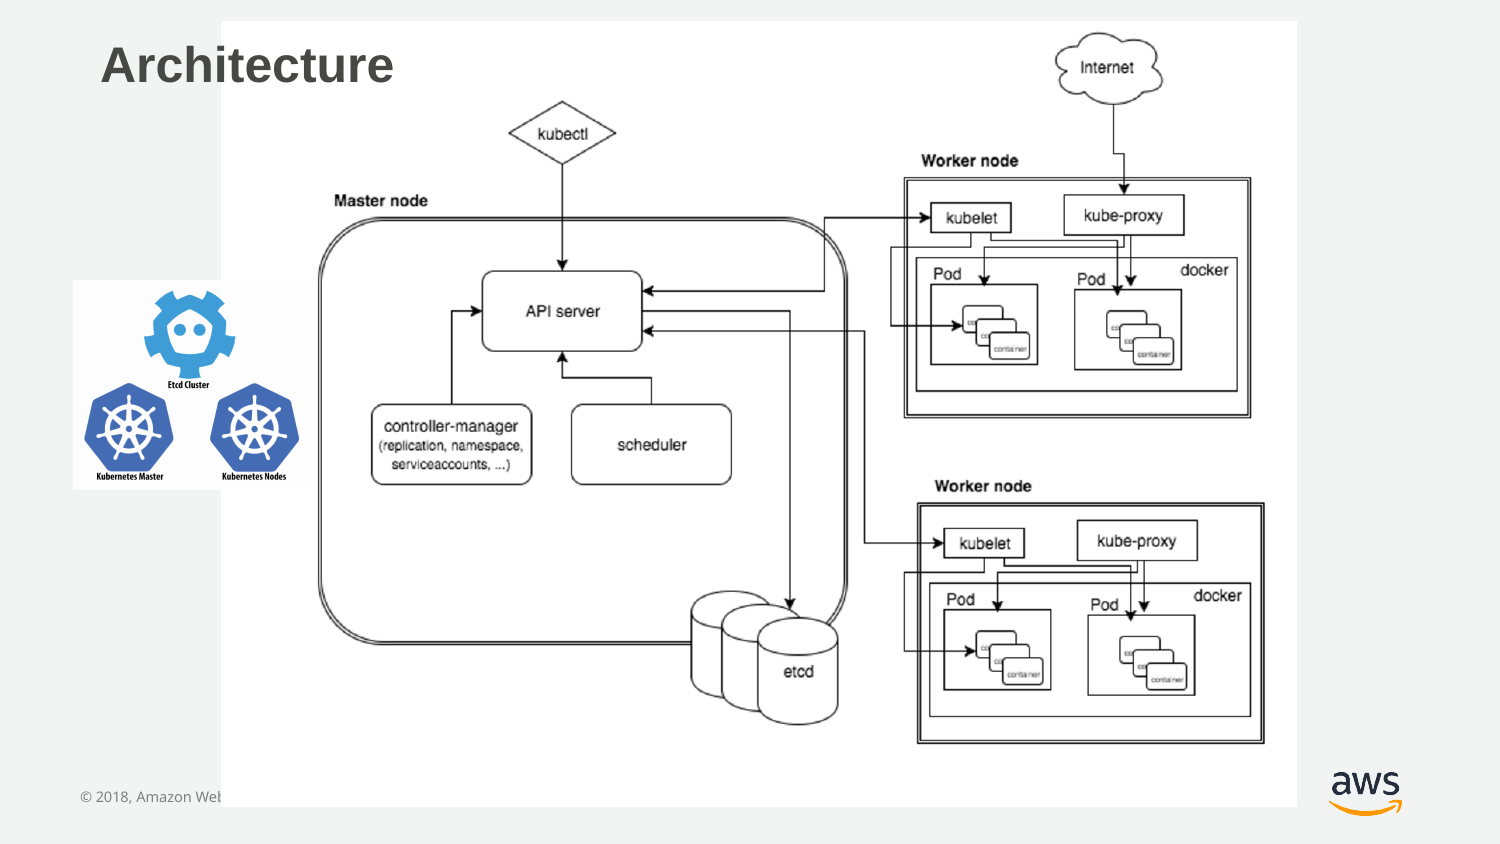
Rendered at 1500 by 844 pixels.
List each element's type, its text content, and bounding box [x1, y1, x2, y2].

text_box Architecture [88, 27, 216, 95]
picture [1329, 772, 1402, 816]
picture [73, 21, 1298, 807]
